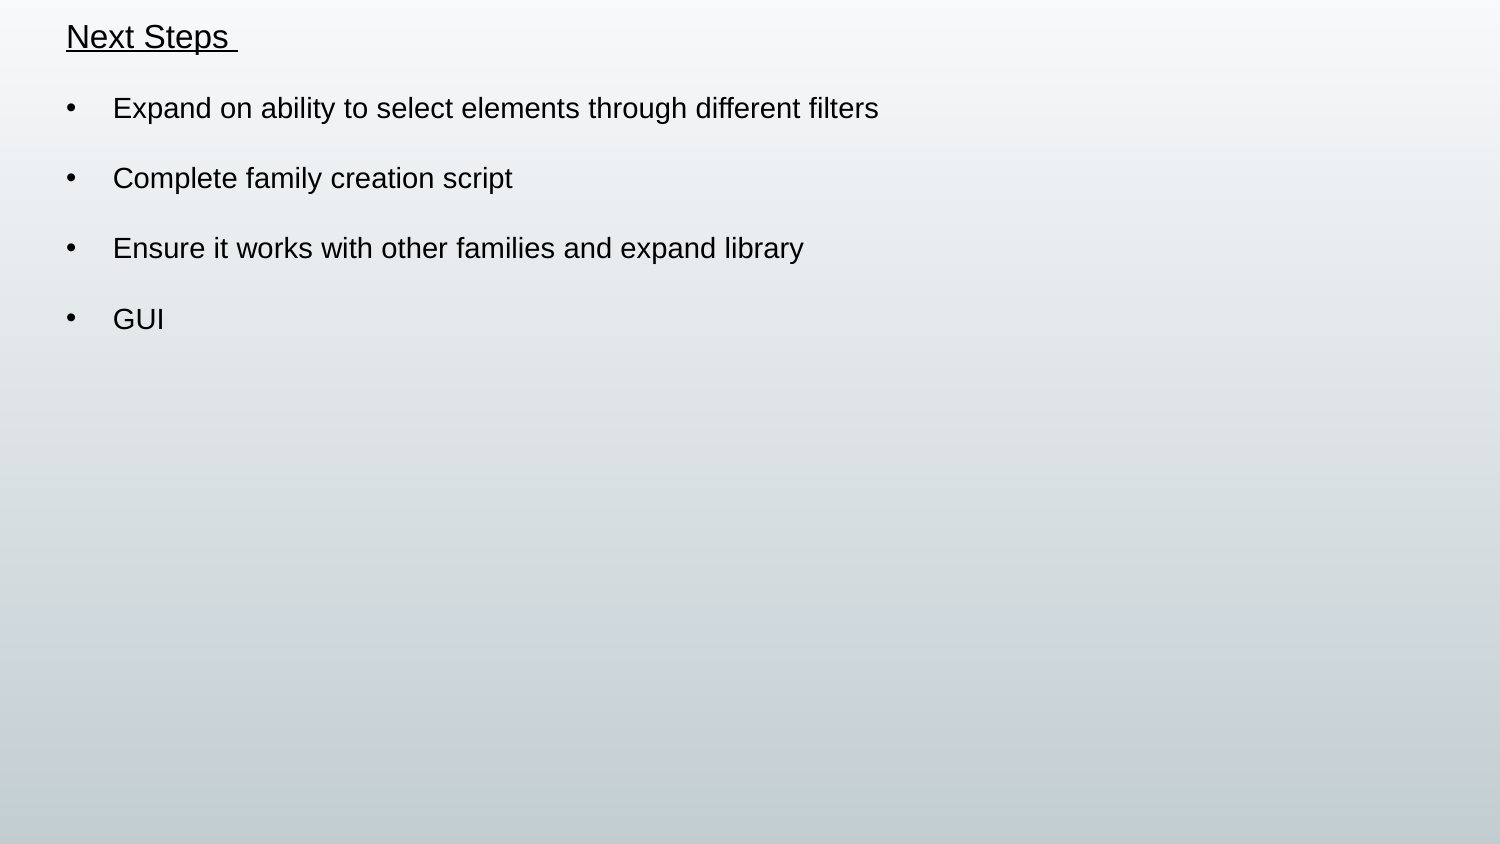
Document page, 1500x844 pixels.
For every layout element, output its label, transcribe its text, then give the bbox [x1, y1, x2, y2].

title Next Steps [51, 0, 765, 74]
text_box Expand on ability to select elements through different filters Complete family creation script Ensure it works with other families and expand library GUI [51, 74, 1449, 752]
